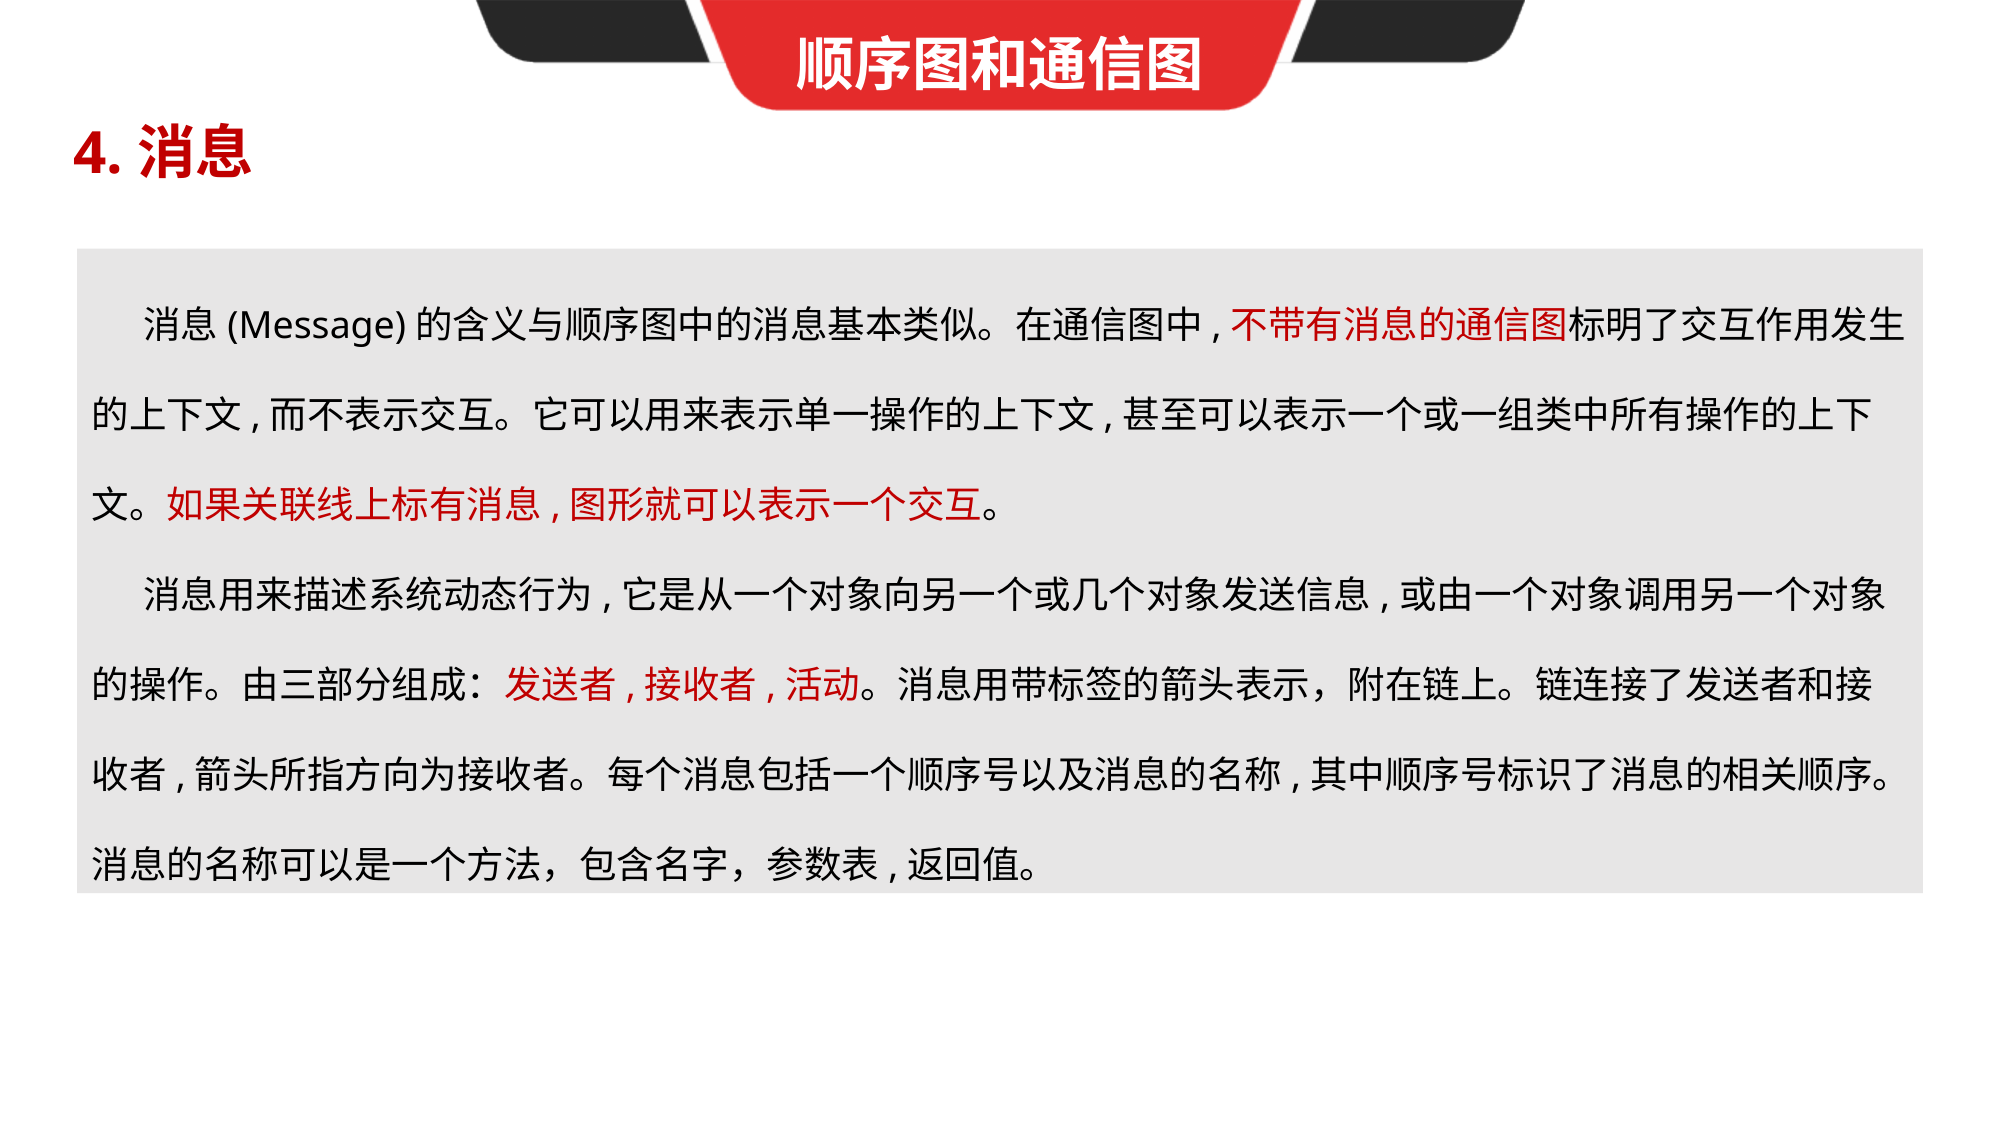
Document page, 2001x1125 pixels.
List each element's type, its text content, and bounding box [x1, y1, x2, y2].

picture [475, 0, 1525, 111]
text_box 消息(Message)的含义与顺序图中的消息基本类似。在通信图中,不带有消息的通信图标明了交互作用发生的上下文,而不表示交互。它可以用来表示单一操作的上下文,甚至可以表示一个或一组类中所有操作的上下文。如果关联线上标有消息,图形就可以表示一个交互。 消息用来描述系统动态行为,它是从一个对象向另一个或几个对象发送信息,或由一个对象调用另一个对象的操作。由三部分组成：发送者,接收者,活动。消息用带标签的箭头表示，附在链上。链连接了发送者和接收者,箭头所指方向为接收者。每个消息包括一个顺序号以及消息的名称,其中顺序号标识了消息的相关顺序。消息的名称可以是一个方法，包含名字，参数表,返回值。 [77, 248, 1923, 894]
text_box 4.消息 [58, 37, 1942, 283]
